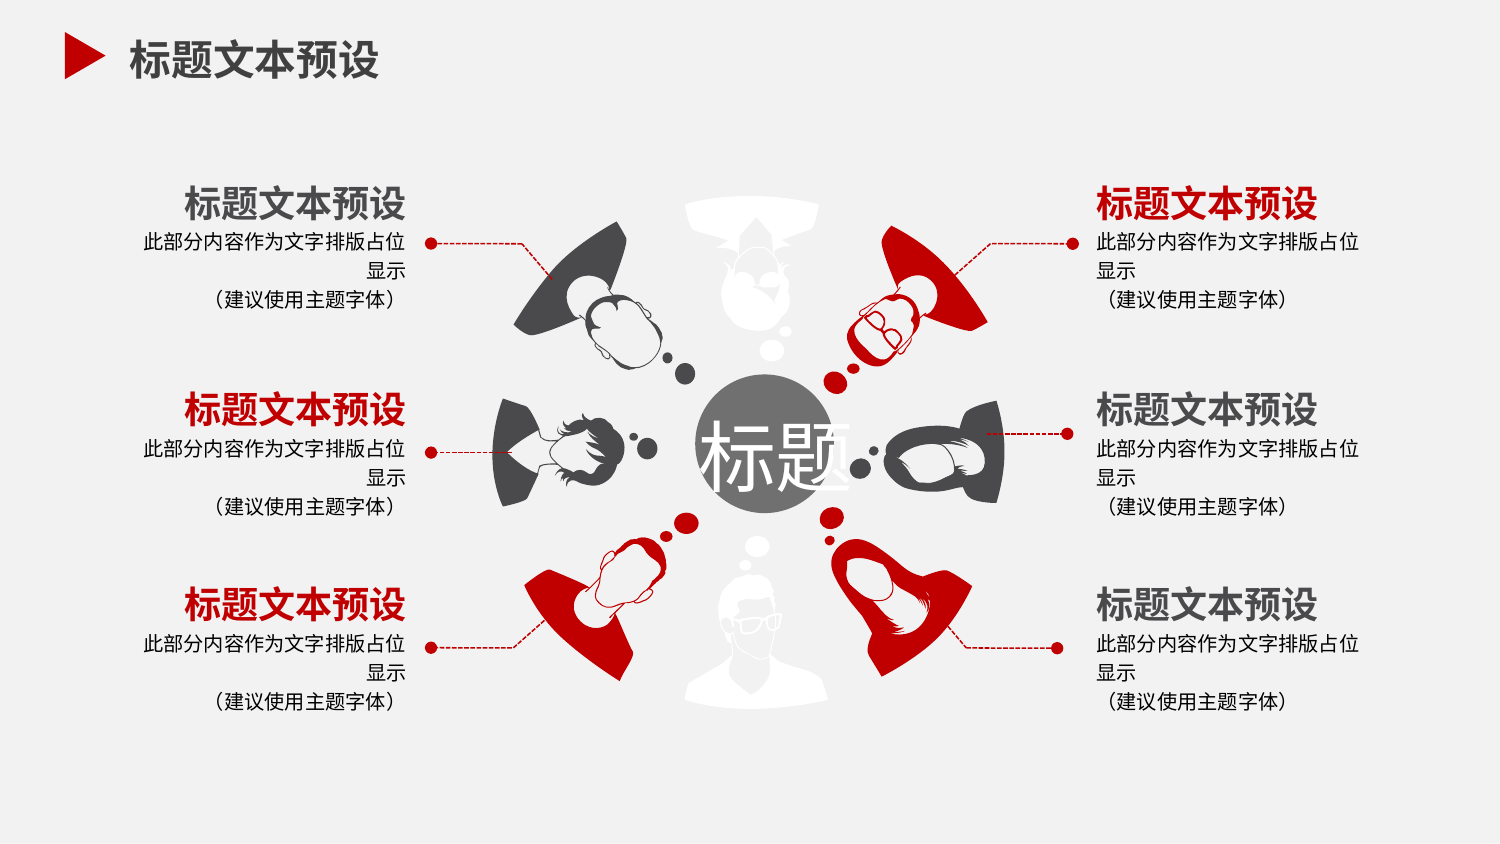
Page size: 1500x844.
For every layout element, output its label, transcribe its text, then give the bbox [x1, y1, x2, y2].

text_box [100, 179, 1402, 715]
text_box 标题文本预设 [43, 23, 467, 94]
